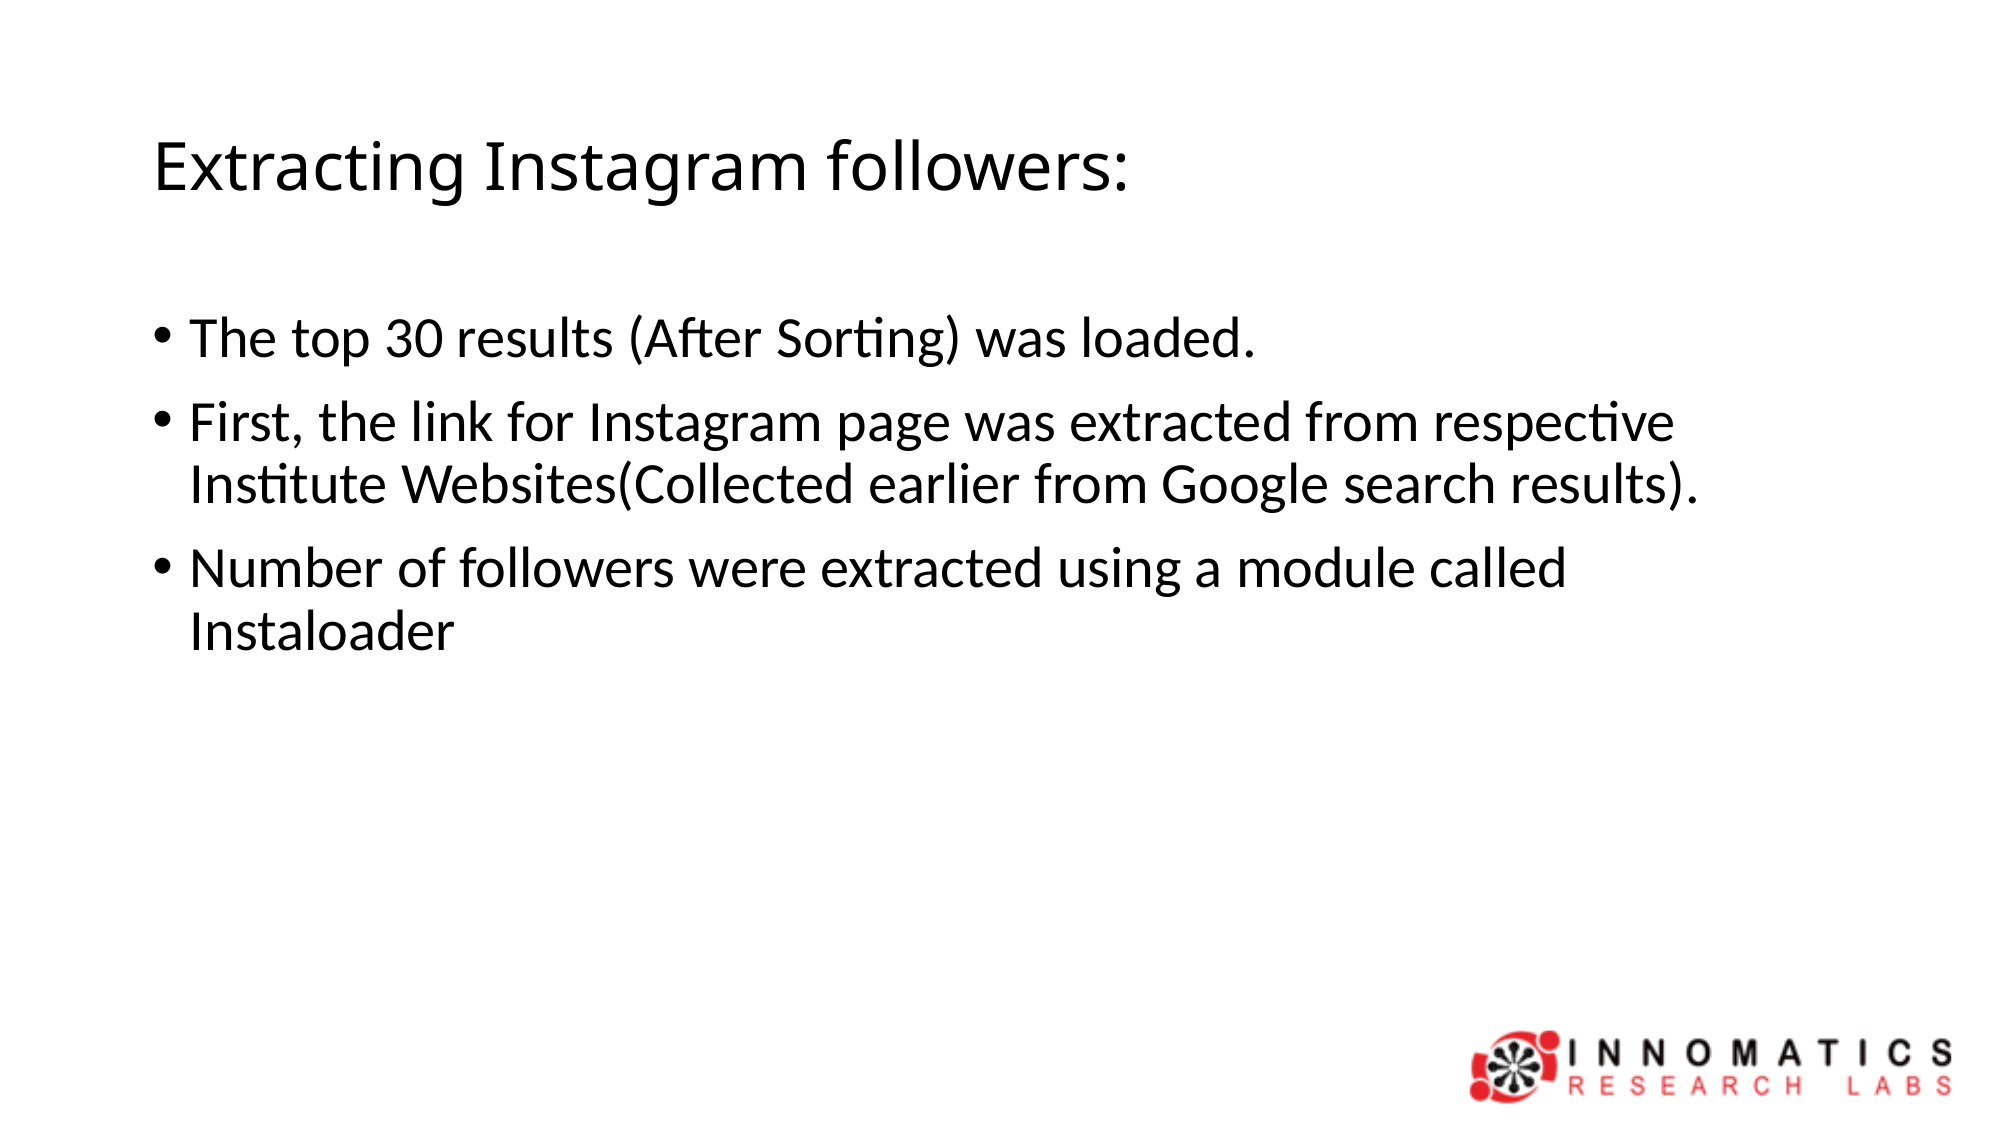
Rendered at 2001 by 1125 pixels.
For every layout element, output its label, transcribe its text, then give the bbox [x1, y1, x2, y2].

picture [1445, 1014, 1975, 1125]
title Extracting Instagram followers: [137, 59, 1863, 278]
list The top 30 results (After Sorting) was loaded. First, the link for Instagram page was extracted from respective Institute Websites(Collected earlier from Google search results). Number of followers were extracted using a module called Instaloader [137, 299, 1863, 1014]
